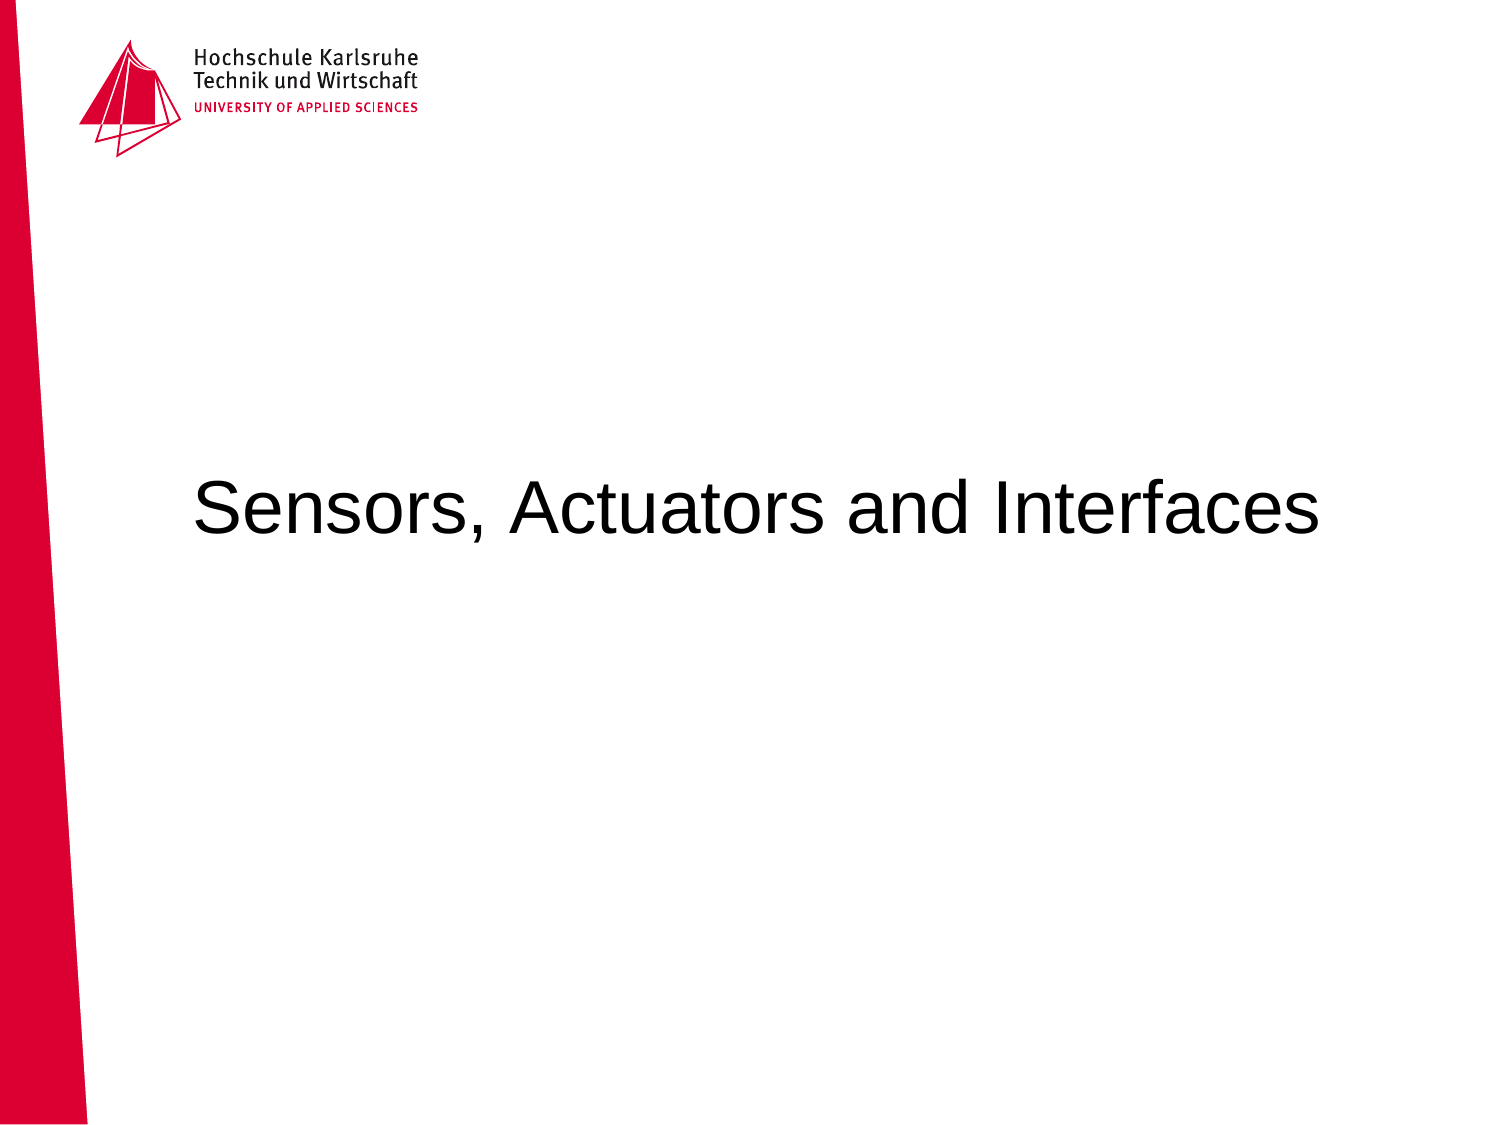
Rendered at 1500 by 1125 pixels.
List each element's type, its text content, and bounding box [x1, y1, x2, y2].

title Sensors, Actuators and Interfaces [192, 458, 1470, 562]
